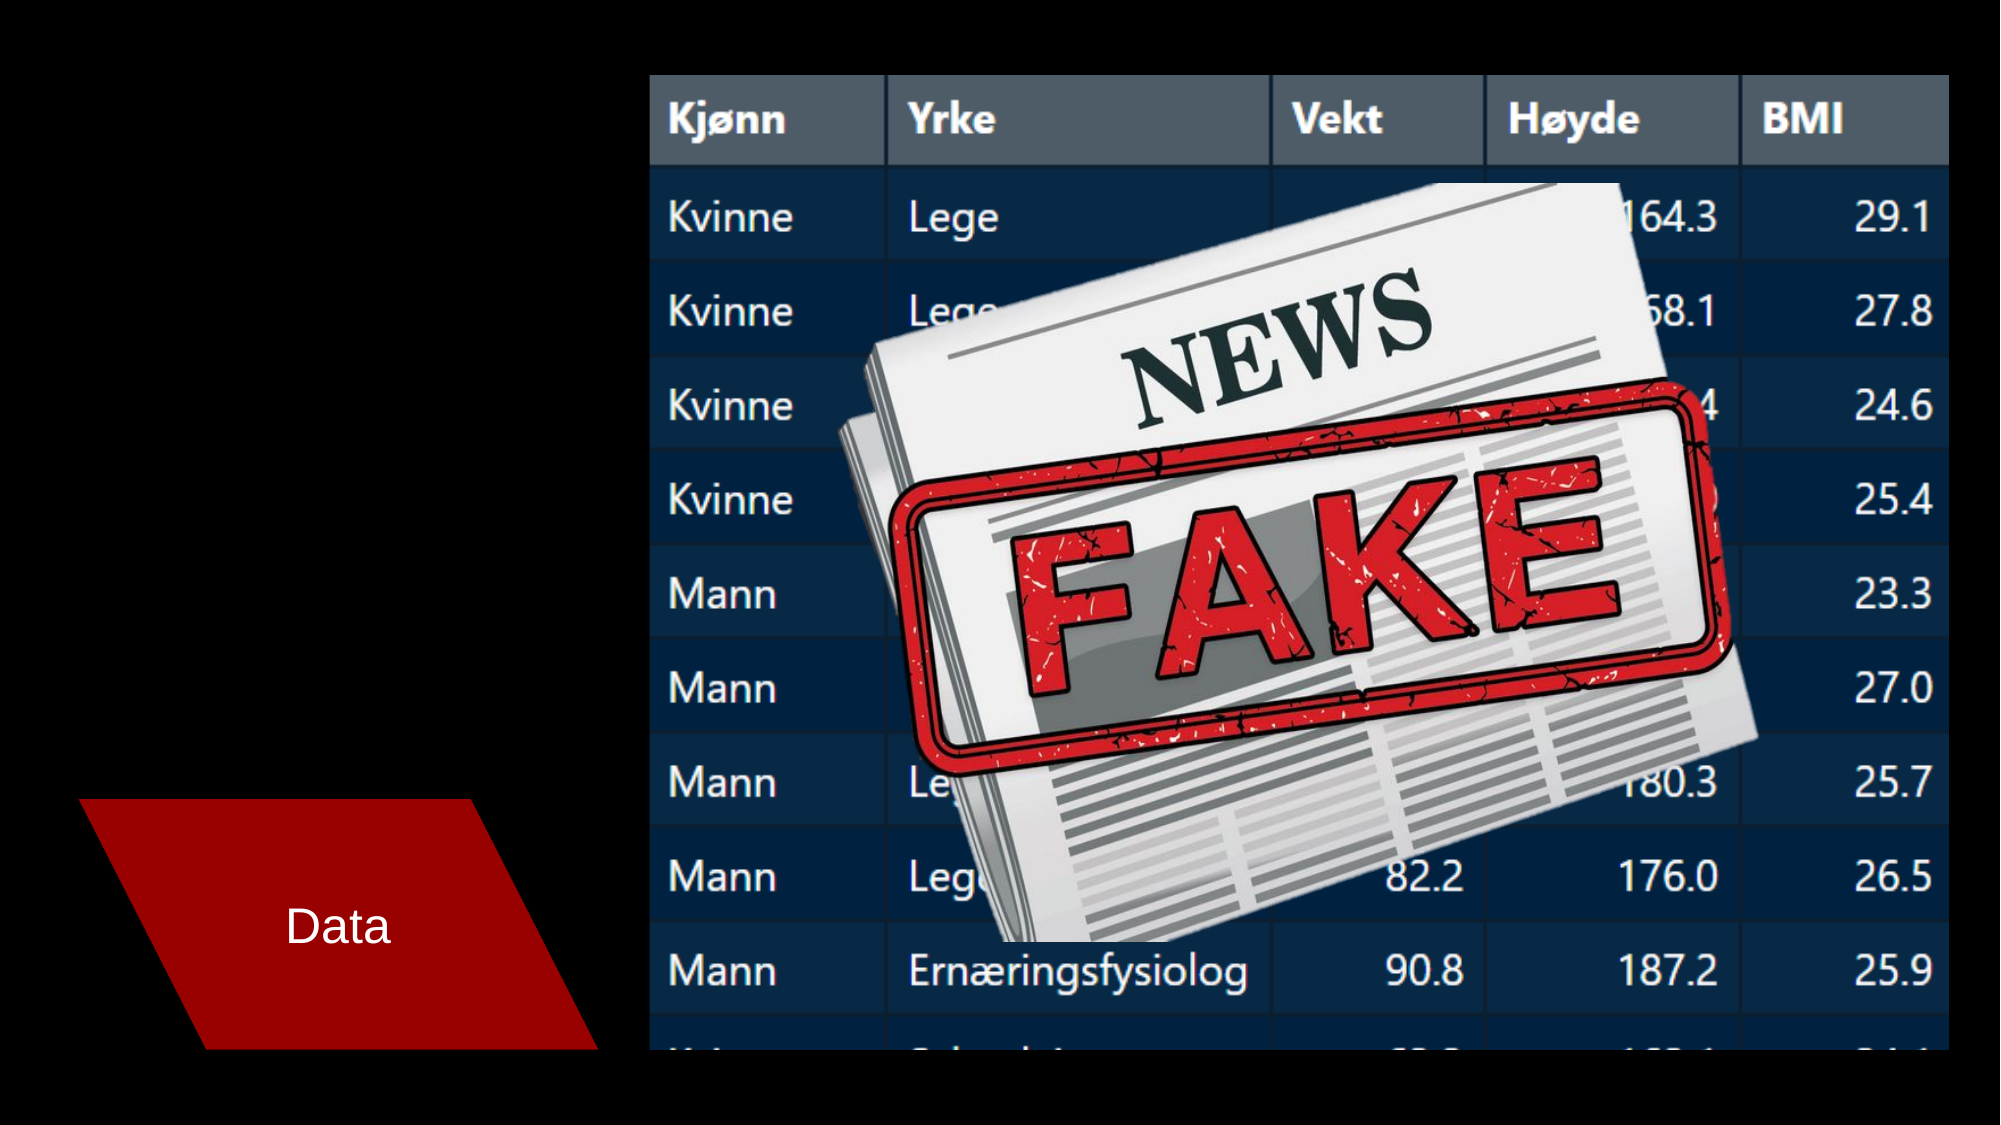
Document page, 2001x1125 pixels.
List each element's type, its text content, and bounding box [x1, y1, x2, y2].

text_box Data [247, 886, 430, 962]
text_box [76, 798, 601, 1051]
picture [649, 75, 1949, 1050]
